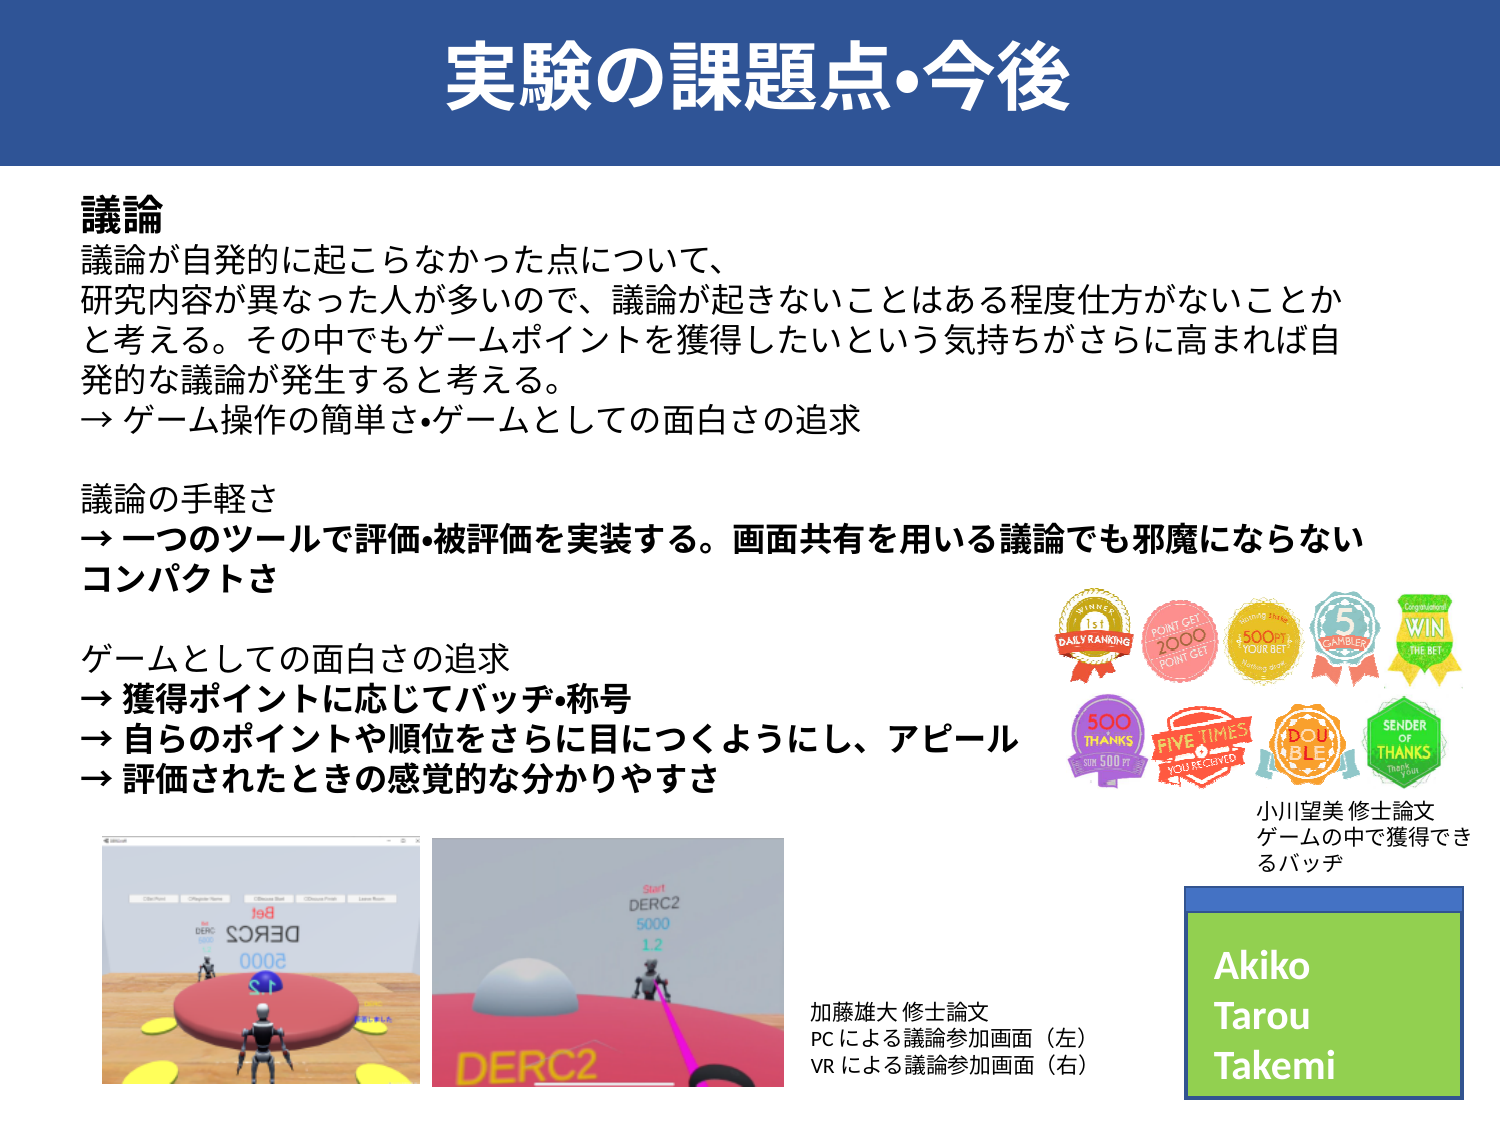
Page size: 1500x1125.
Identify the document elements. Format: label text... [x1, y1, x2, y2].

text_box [102, 836, 1148, 1087]
text_box 議論 議論が自発的に起こらなかった点について、 研究内容が異なった人が多いので、議論が起きないことはある程度仕方がないことかと考える。その中でもゲームポイントを獲得したいという気持ちがさらに高まれば自発的な議論が発生すると考える。 →ゲーム操作の簡単さ・ゲームとしての面白さの追求 議論の手軽さ →一つのツールで評価・被評価を実装する。画面共有を用いる議論でも邪魔にならないコンパクトさ ゲームとしての面白さの追求 →獲得ポイントに応じてバッヂ・称号 →自らのポイントや順位をさらに目につくようにし、アピール →評価されたときの感覚的な分かりやすさ [66, 181, 1385, 806]
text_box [1053, 586, 1489, 885]
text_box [1184, 886, 1463, 1099]
text_box 実験の課題点・今後 [0, 0, 1500, 166]
